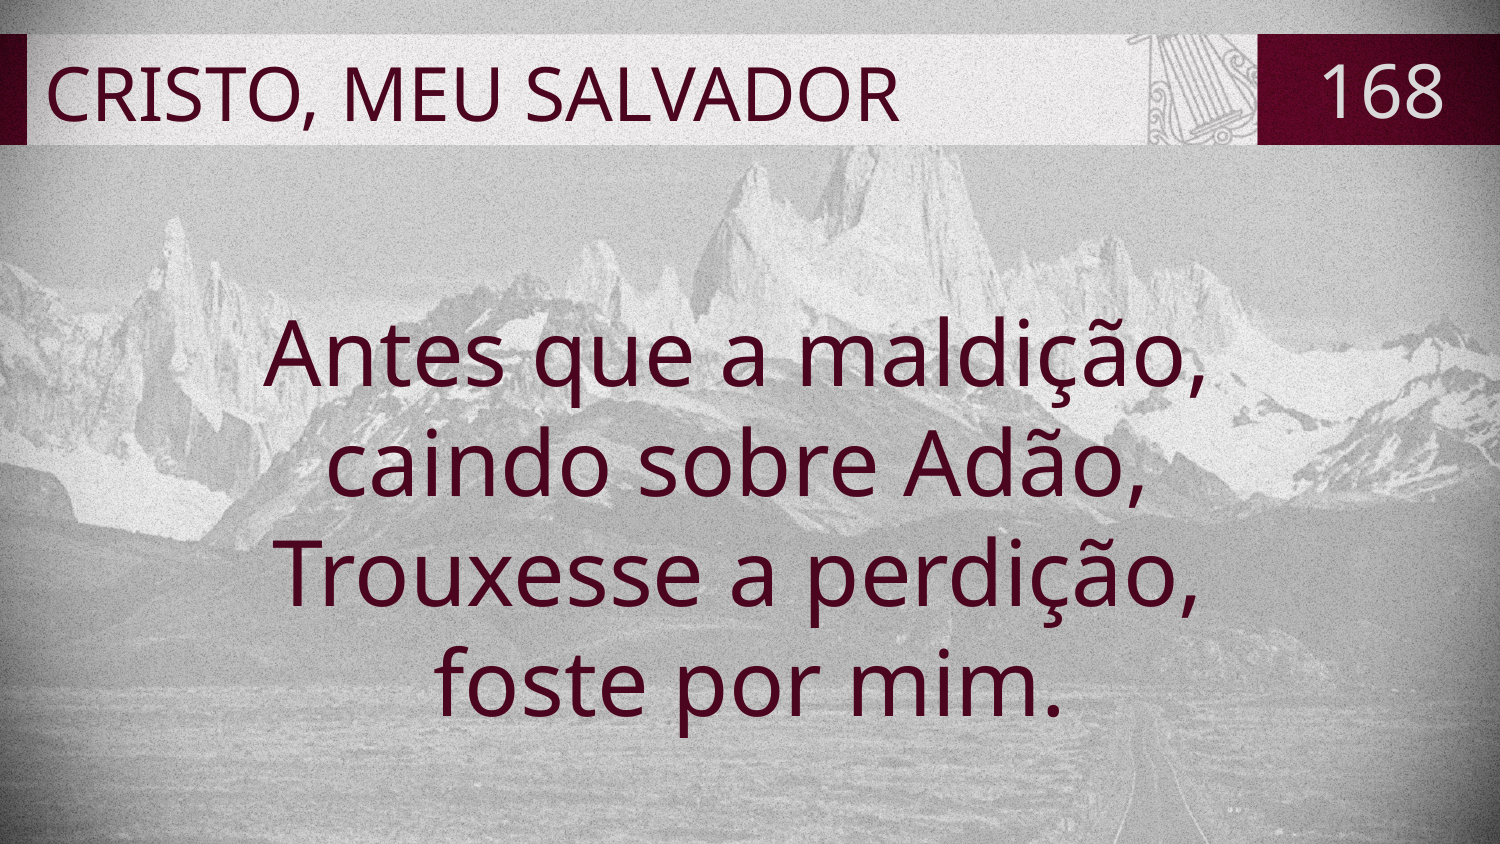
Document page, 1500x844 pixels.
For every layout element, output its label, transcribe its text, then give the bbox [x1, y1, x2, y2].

title CRISTO, MEU SALVADOR [29, 33, 1258, 151]
list Antes que a maldição, caindo sobre Adão, Trouxesse a perdição, foste por mim. [0, 185, 1500, 844]
picture [0, 0, 1500, 185]
list 168 [1281, 36, 1483, 143]
